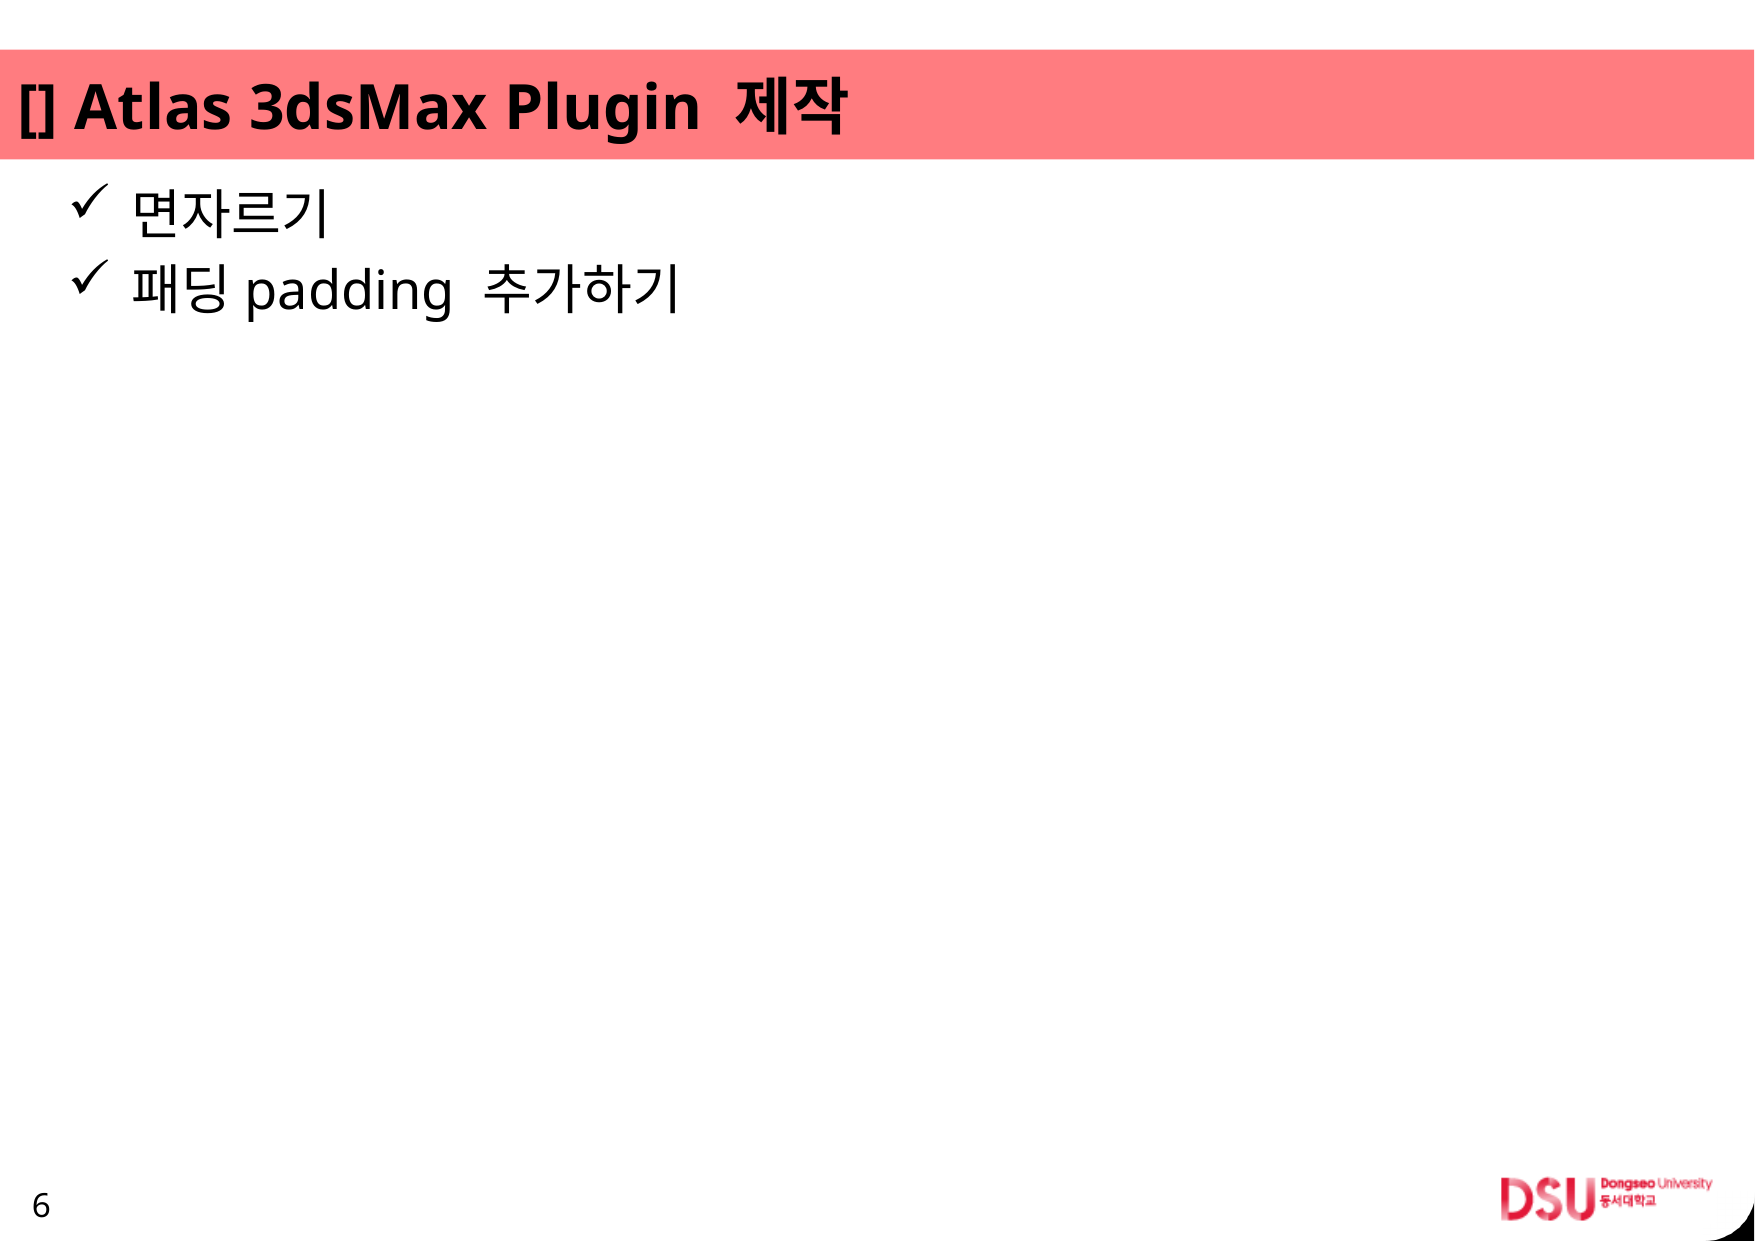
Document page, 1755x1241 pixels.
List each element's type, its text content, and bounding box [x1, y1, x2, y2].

slide_number 6 [14, 1175, 181, 1228]
list 면자르기 패딩padding 추가하기 [50, 171, 1704, 1152]
picture [1500, 1175, 1755, 1241]
title [] Atlas 3dsMax Plugin 제작 [0, 49, 1755, 160]
